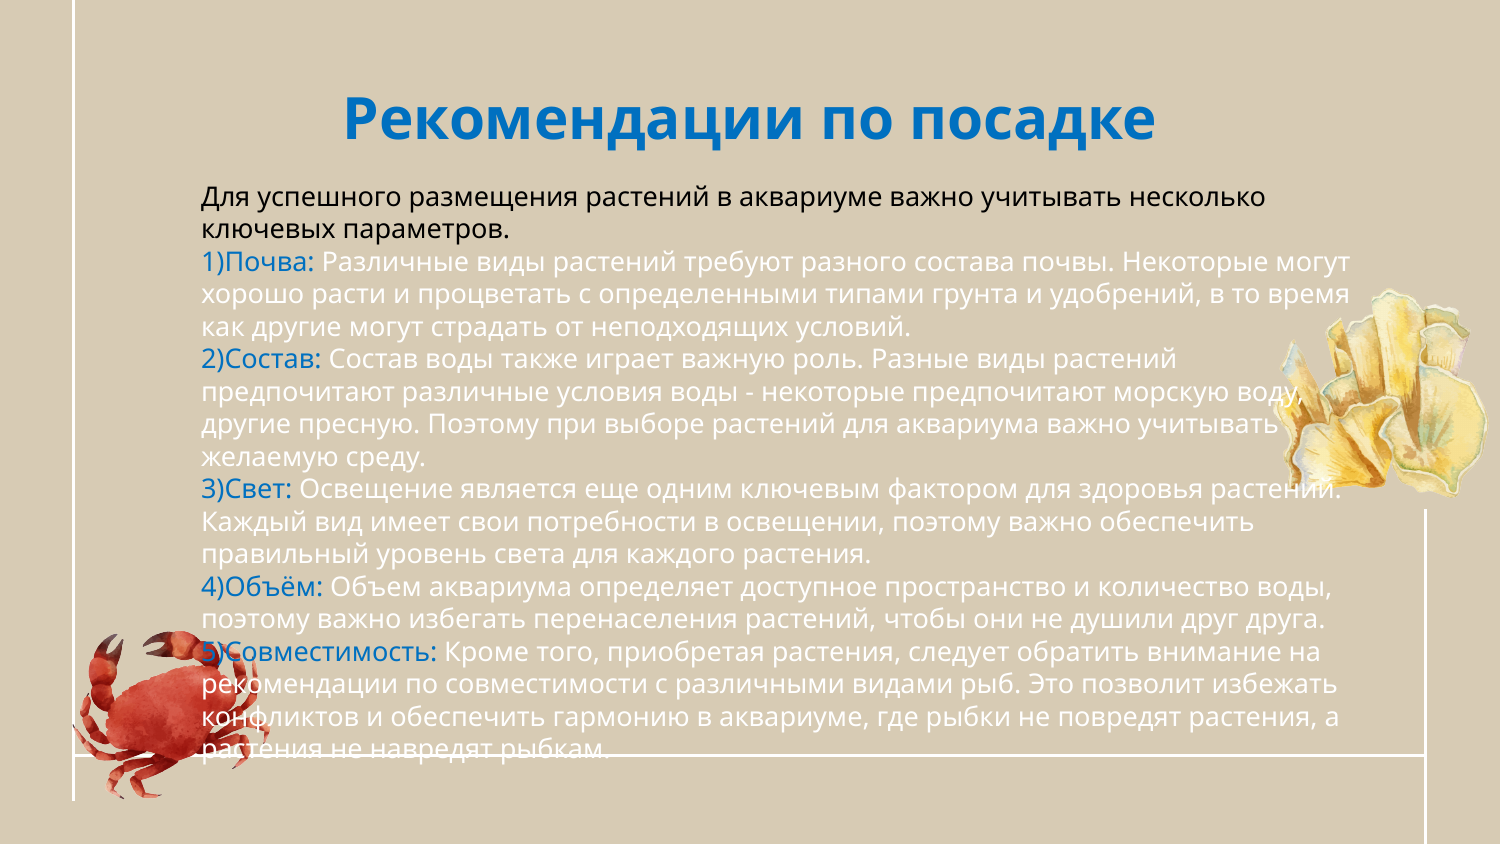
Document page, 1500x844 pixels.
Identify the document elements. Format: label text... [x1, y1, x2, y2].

picture [1272, 287, 1489, 498]
subtitle Для успешного размещения растений в аквариуме важно учитывать несколько ключевых параметров. 1)Почва: Различные виды растений требуют разного состава почвы. Некоторые могут хорошо расти и процветать с определенными типами грунта и удобрений, в то время как другие могут страдать от неподходящих условий. 2)Состав: Состав воды также играет важную роль. Разные виды растений предпочитают различные условия воды - некоторые предпочитают морскую воду, другие пресную. Поэтому при выборе растений для аквариума важно учитывать желаемую среду. 3)Свет: Освещение является еще одним ключевым фактором для здоровья растений. Каждый вид имеет свои потребности в освещении, поэтому важно обеспечить правильный уровень света для каждого растения. 4)Объём: Объем аквариума определяет доступное пространство и количество воды, поэтому важно избегать перенаселения растений, чтобы они не душили друг друга. 5)Совместимость: Кроме того, приобретая растения, следует обратить внимание на рекомендации по совместимости с различными видами рыб. Это позволит избежать конфликтов и обеспечить гармонию в аквариуме, где рыбки не повредят растения, а растения не навредят рыбкам. [185, 164, 1381, 742]
picture [48, 608, 287, 816]
title Рекомендации по посадке [119, 79, 1381, 174]
